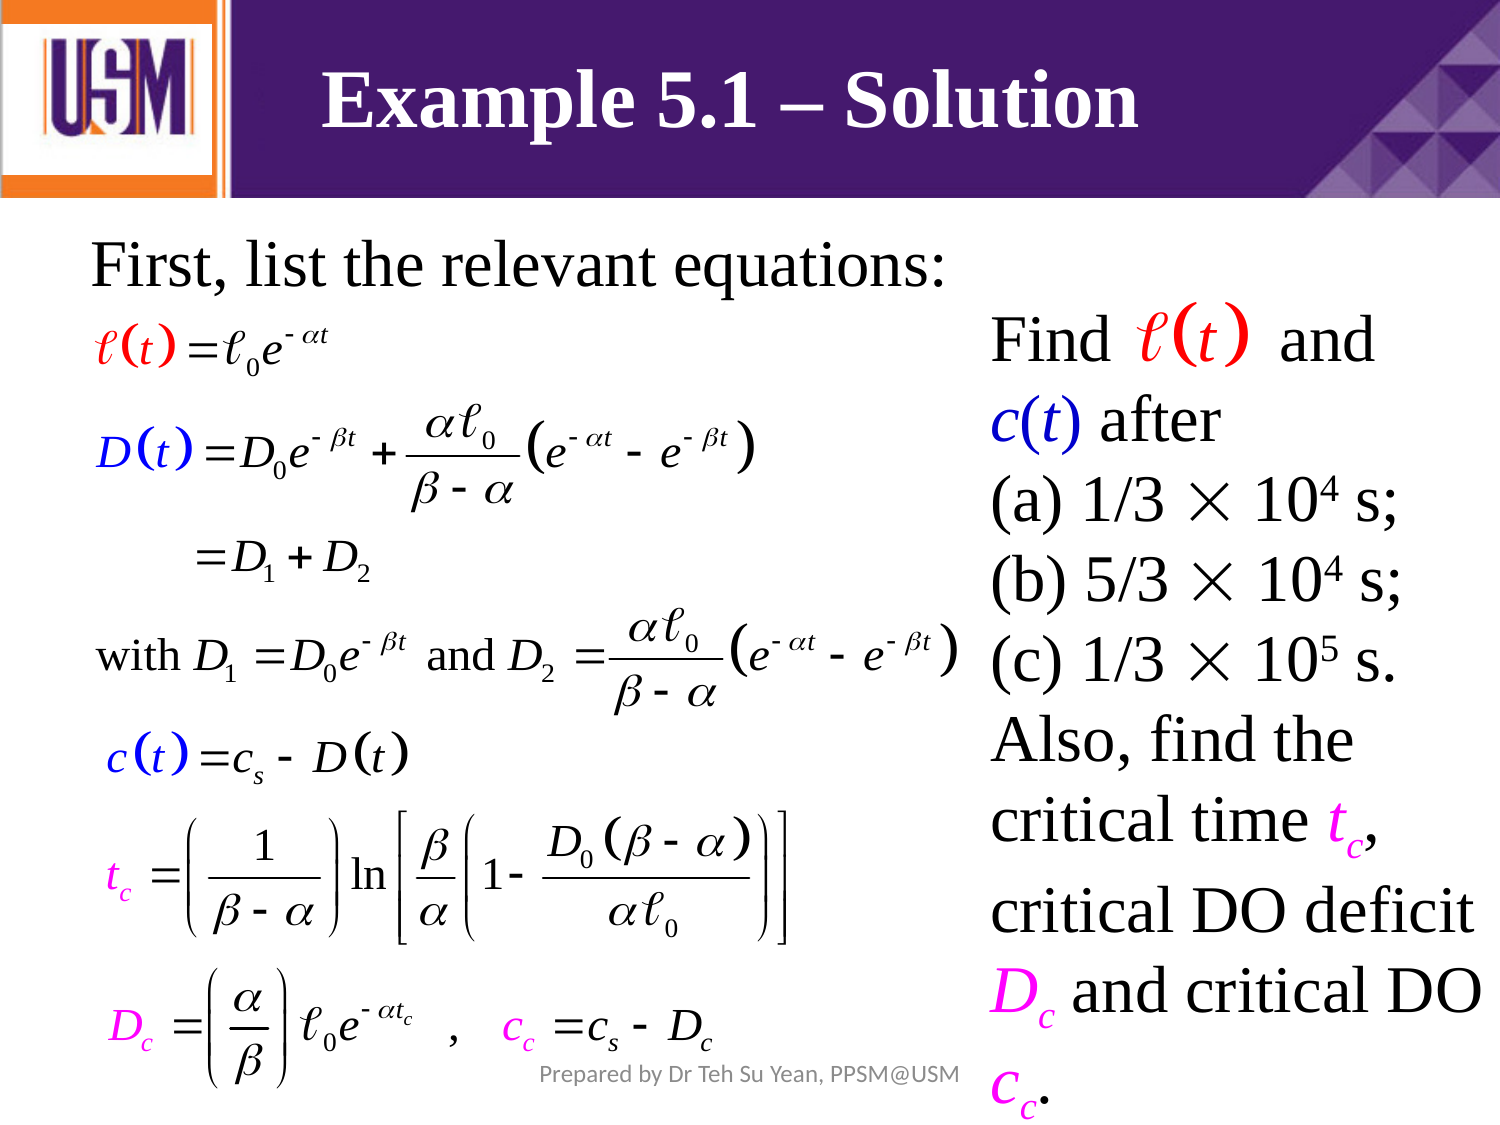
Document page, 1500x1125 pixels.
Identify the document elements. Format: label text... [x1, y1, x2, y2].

list First, list the relevant equations: [75, 212, 1425, 338]
footer Prepared by Dr Teh Su Yean, PPSM@USM [807, 1042, 988, 1103]
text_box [87, 312, 964, 727]
picture [0, 0, 1500, 198]
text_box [1124, 288, 1255, 402]
text_box Find and c(t) after (a) 1/3  104 s; (b) 5/3  104 s; (c) 1/3  105 s. Also, find the critical time tc, critical DO deficit Dc and critical DO cc. [974, 287, 1500, 638]
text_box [99, 724, 804, 1101]
